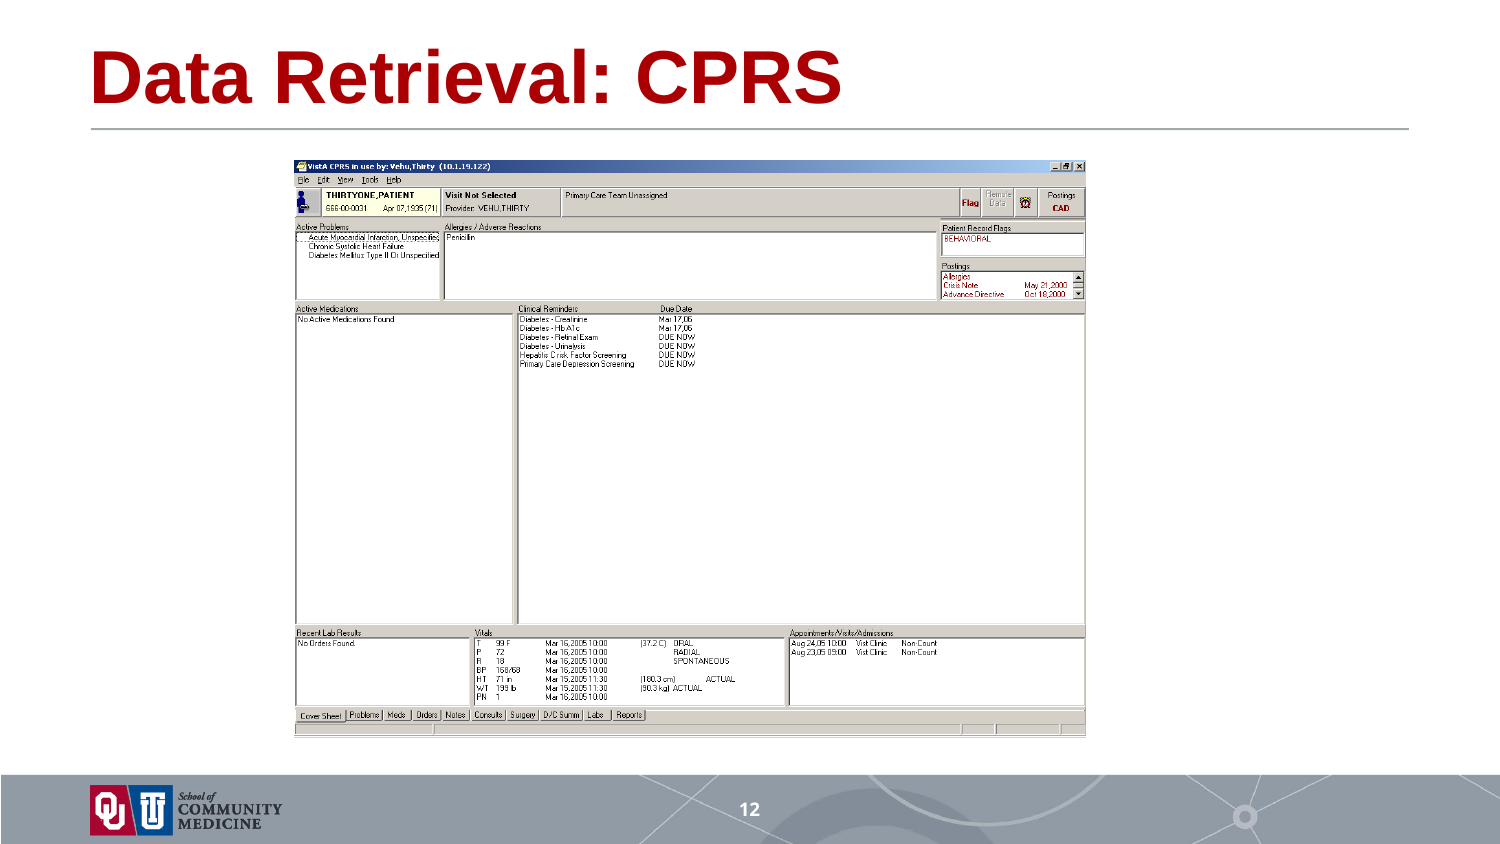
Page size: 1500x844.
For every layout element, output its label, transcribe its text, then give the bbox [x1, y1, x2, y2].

slide_number 12 [714, 798, 761, 822]
title Data Retrieval: CPRS [89, 45, 1289, 119]
picture [1, 0, 1500, 844]
